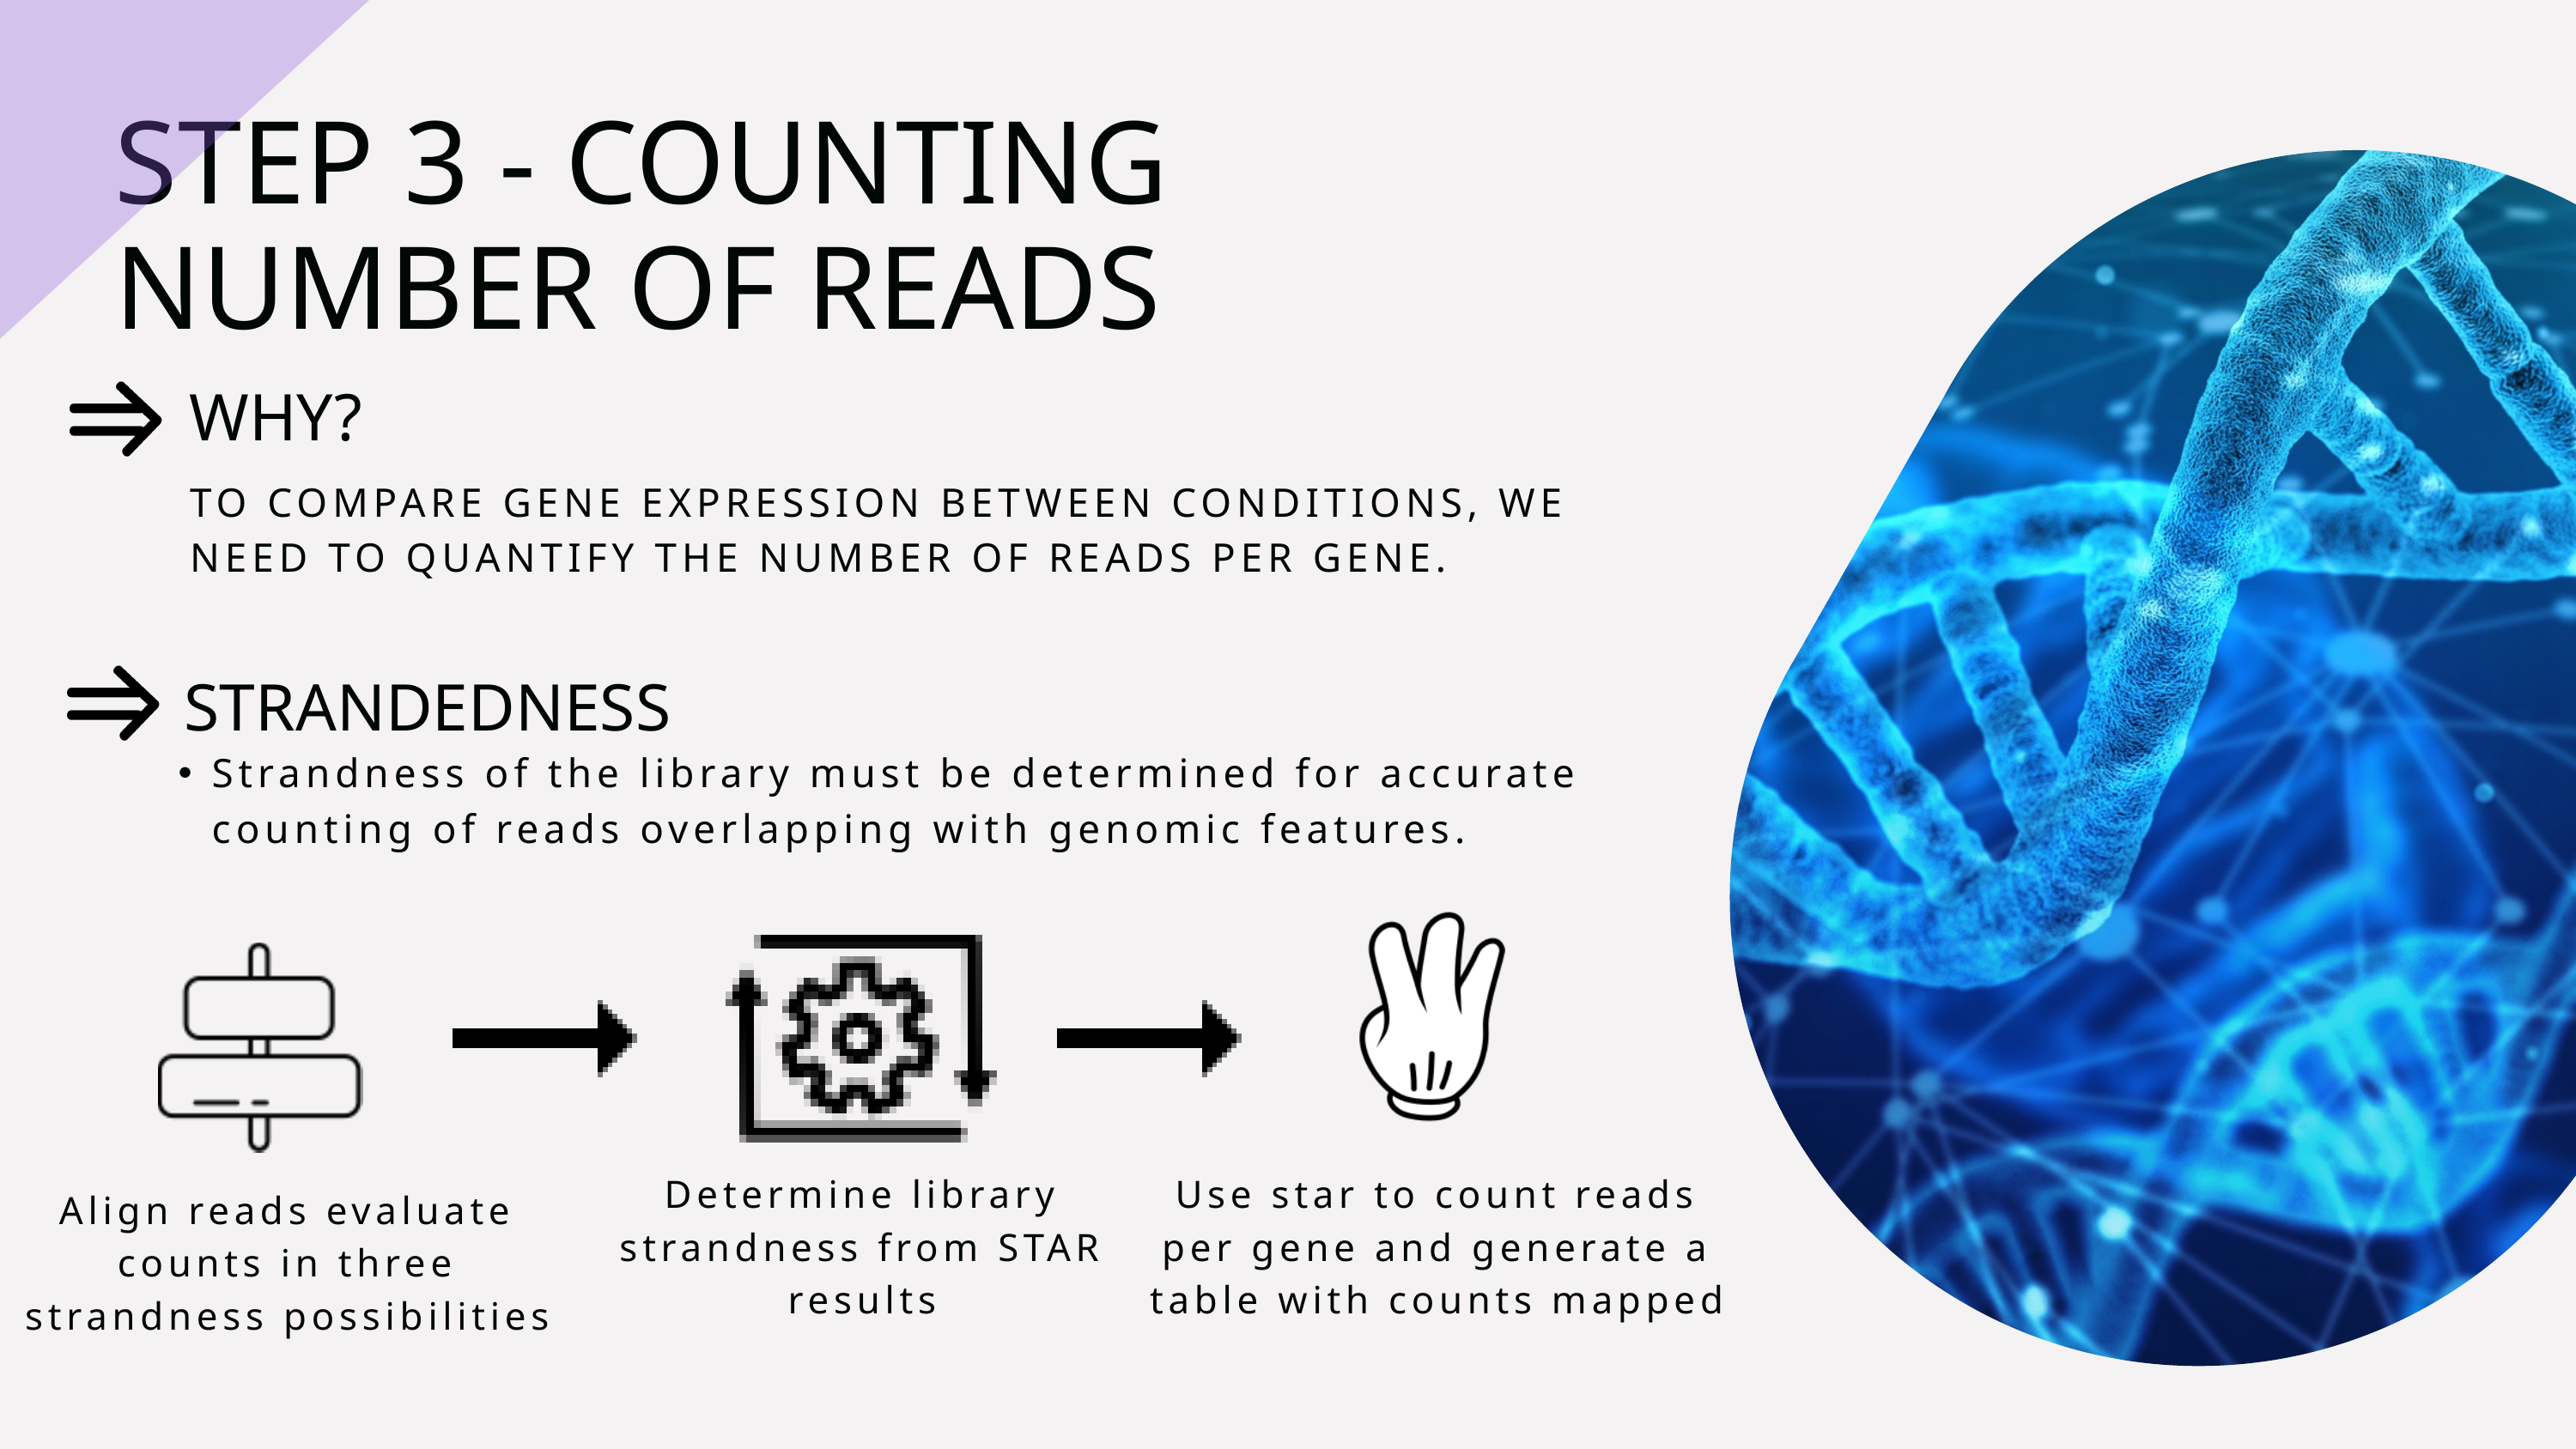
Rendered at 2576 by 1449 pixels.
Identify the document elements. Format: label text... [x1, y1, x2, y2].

picture [65, 663, 160, 744]
text_box STRANDEDNESS [184, 672, 1677, 744]
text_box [1720, 139, 2576, 1377]
text_box STEP 3 - COUNTING NUMBER OF READS [372, 100, 1608, 353]
text_box Align reads evaluate counts in three strandness possibilities [0, 1179, 575, 1337]
text_box WHY? [189, 383, 1683, 454]
picture [1358, 905, 1505, 1124]
picture [68, 379, 162, 459]
picture [725, 935, 997, 1143]
text_box TO COMPARE GENE EXPRESSION BETWEEN CONDITIONS, WE NEED TO QUANTIFY THE NUMBER OF READS PER GENE. [189, 470, 1584, 580]
text_box Determine library strandness from STAR results [574, 1163, 1149, 1322]
picture [1057, 999, 1242, 1078]
picture [157, 943, 363, 1154]
picture [452, 999, 637, 1078]
text_box Strandness of the library must be determined for accurate counting of reads overlapping with genomic features. [144, 740, 1716, 852]
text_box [0, 0, 368, 365]
text_box Use star to count reads per gene and generate a table with counts mapped [1149, 1163, 1716, 1322]
